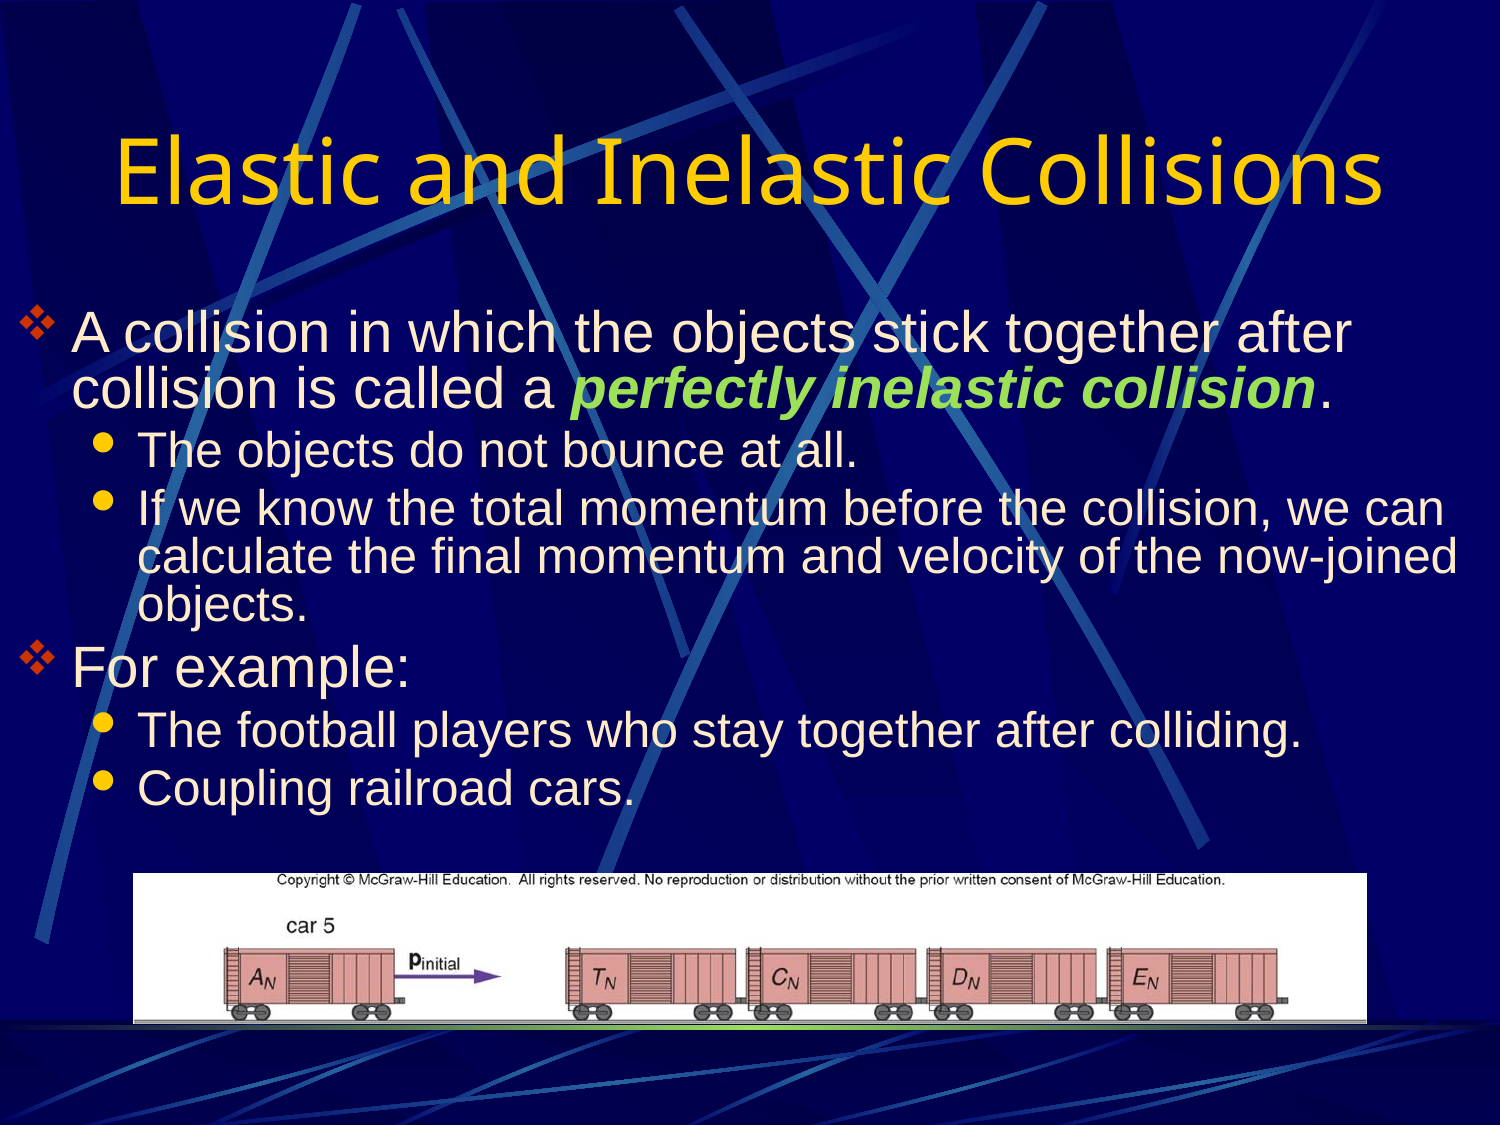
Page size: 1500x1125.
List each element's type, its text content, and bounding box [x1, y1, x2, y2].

picture [133, 873, 1367, 1024]
title Elastic and Inelastic Collisions [0, 50, 1500, 285]
list A collision in which the objects stick together after collision is called a perfectly inelastic collision. The objects do not bounce at all. If we know the total momentum before the collision, we can calculate the final momentum and velocity of the now-joined objects. For example: The football players who stay together after colliding. Coupling railroad cars. [0, 299, 1500, 863]
